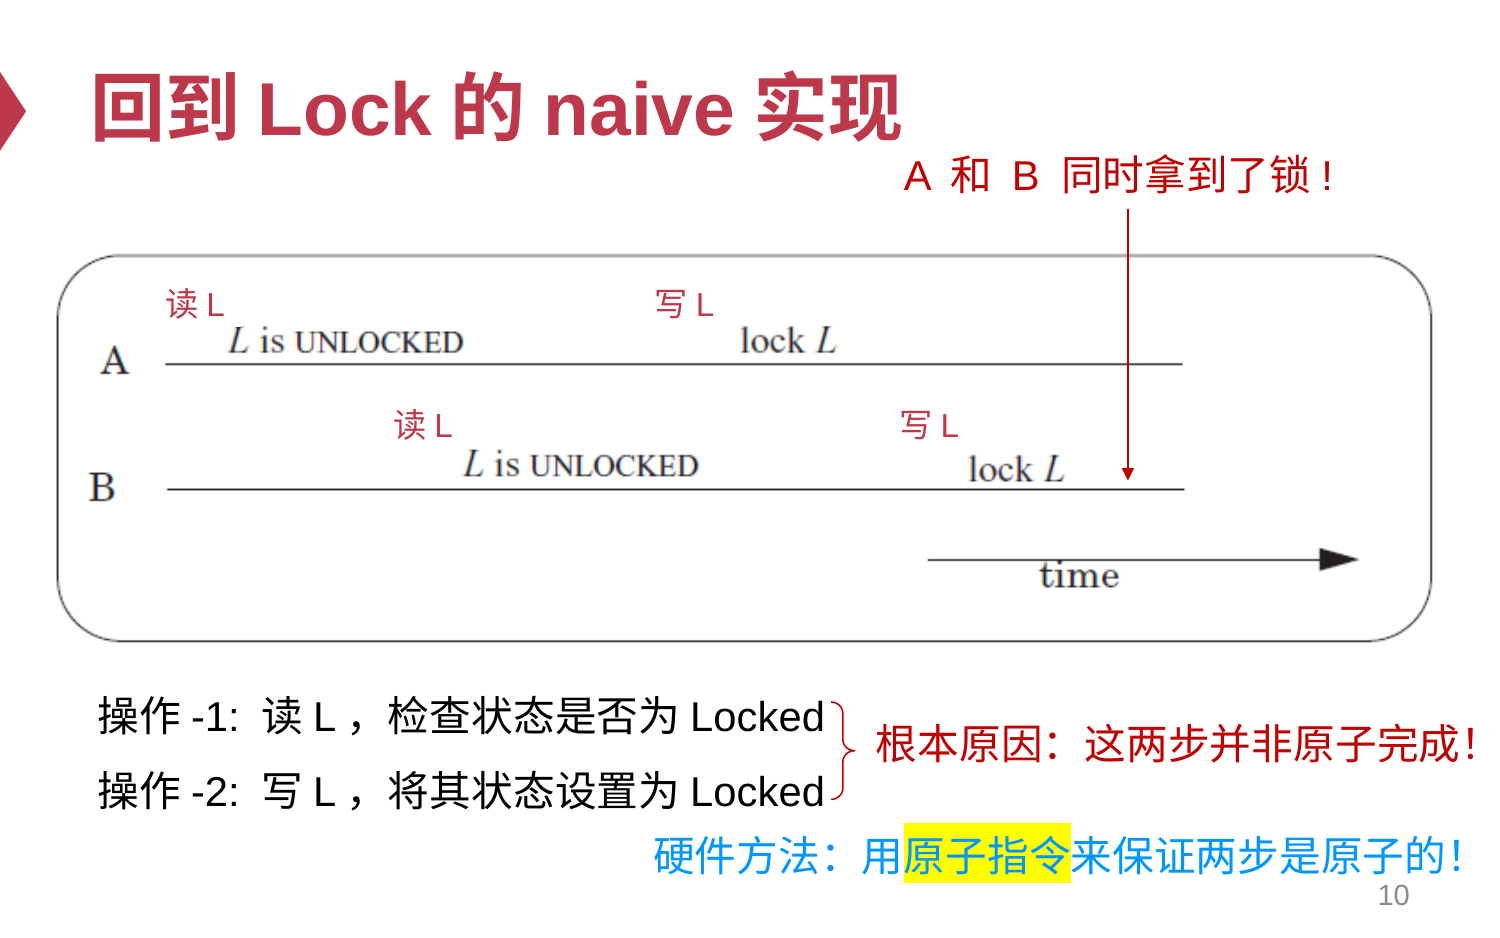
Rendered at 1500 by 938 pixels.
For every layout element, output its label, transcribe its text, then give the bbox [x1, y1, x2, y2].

text_box 硬件方法：用原子指令来保证两步是原子的！ [638, 822, 1500, 887]
picture [49, 249, 1437, 647]
text_box 根本原因：这两步并非原子完成！ [861, 710, 1500, 776]
text_box [830, 701, 856, 801]
text_box A 和 B 同时拿到了锁! [889, 141, 1348, 207]
title 回到Lock的naive实现 [75, 37, 1425, 186]
slide_number 10 [1074, 887, 1425, 919]
text_box 操作-1: 读L，检查状态是否为Locked 操作-2: 写L，将其状态设置为Locked [82, 657, 841, 823]
